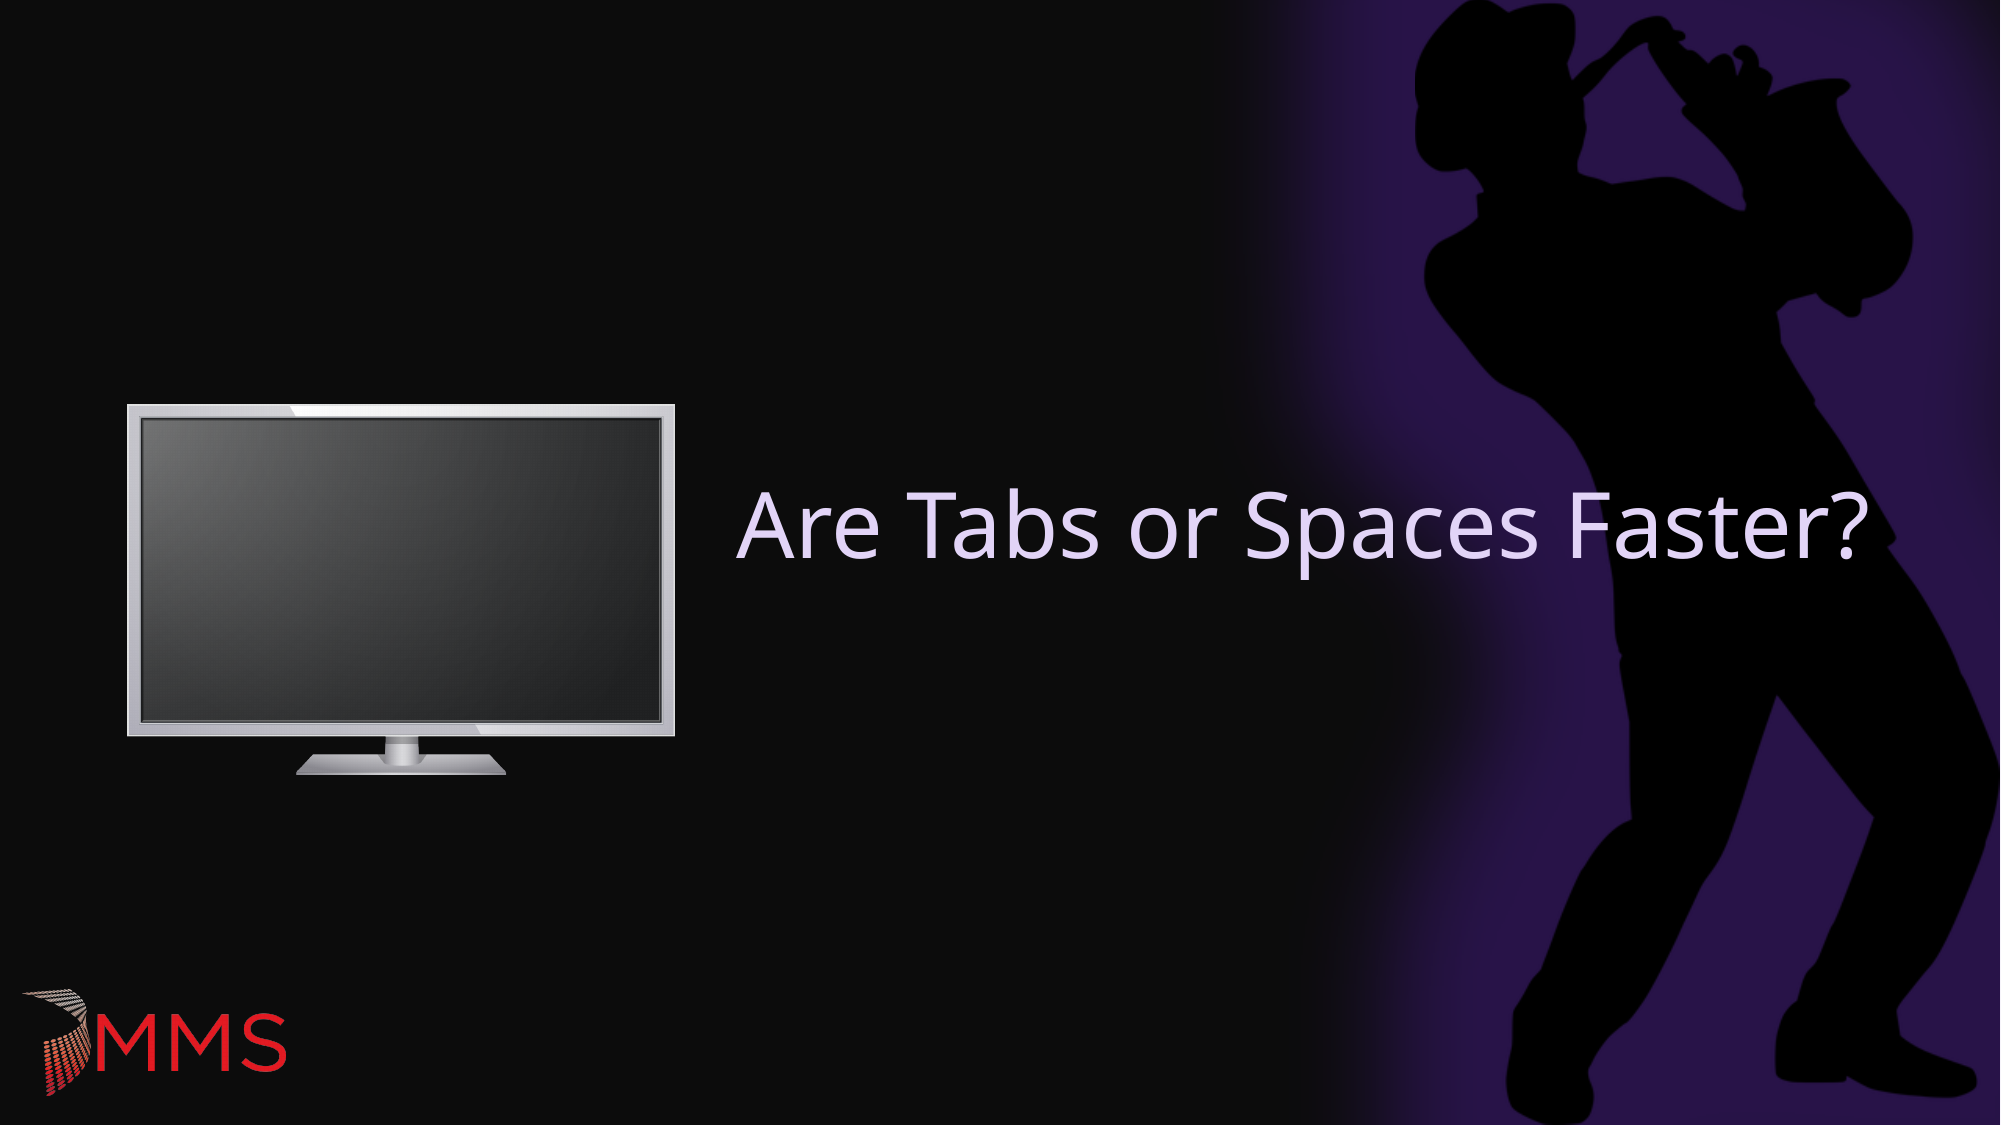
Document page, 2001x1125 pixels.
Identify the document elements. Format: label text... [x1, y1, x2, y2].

list Are Tabs or Spaces Faster? [721, 458, 1900, 706]
picture [22, 989, 286, 1096]
picture [127, 404, 675, 775]
picture [1415, 0, 2000, 1125]
